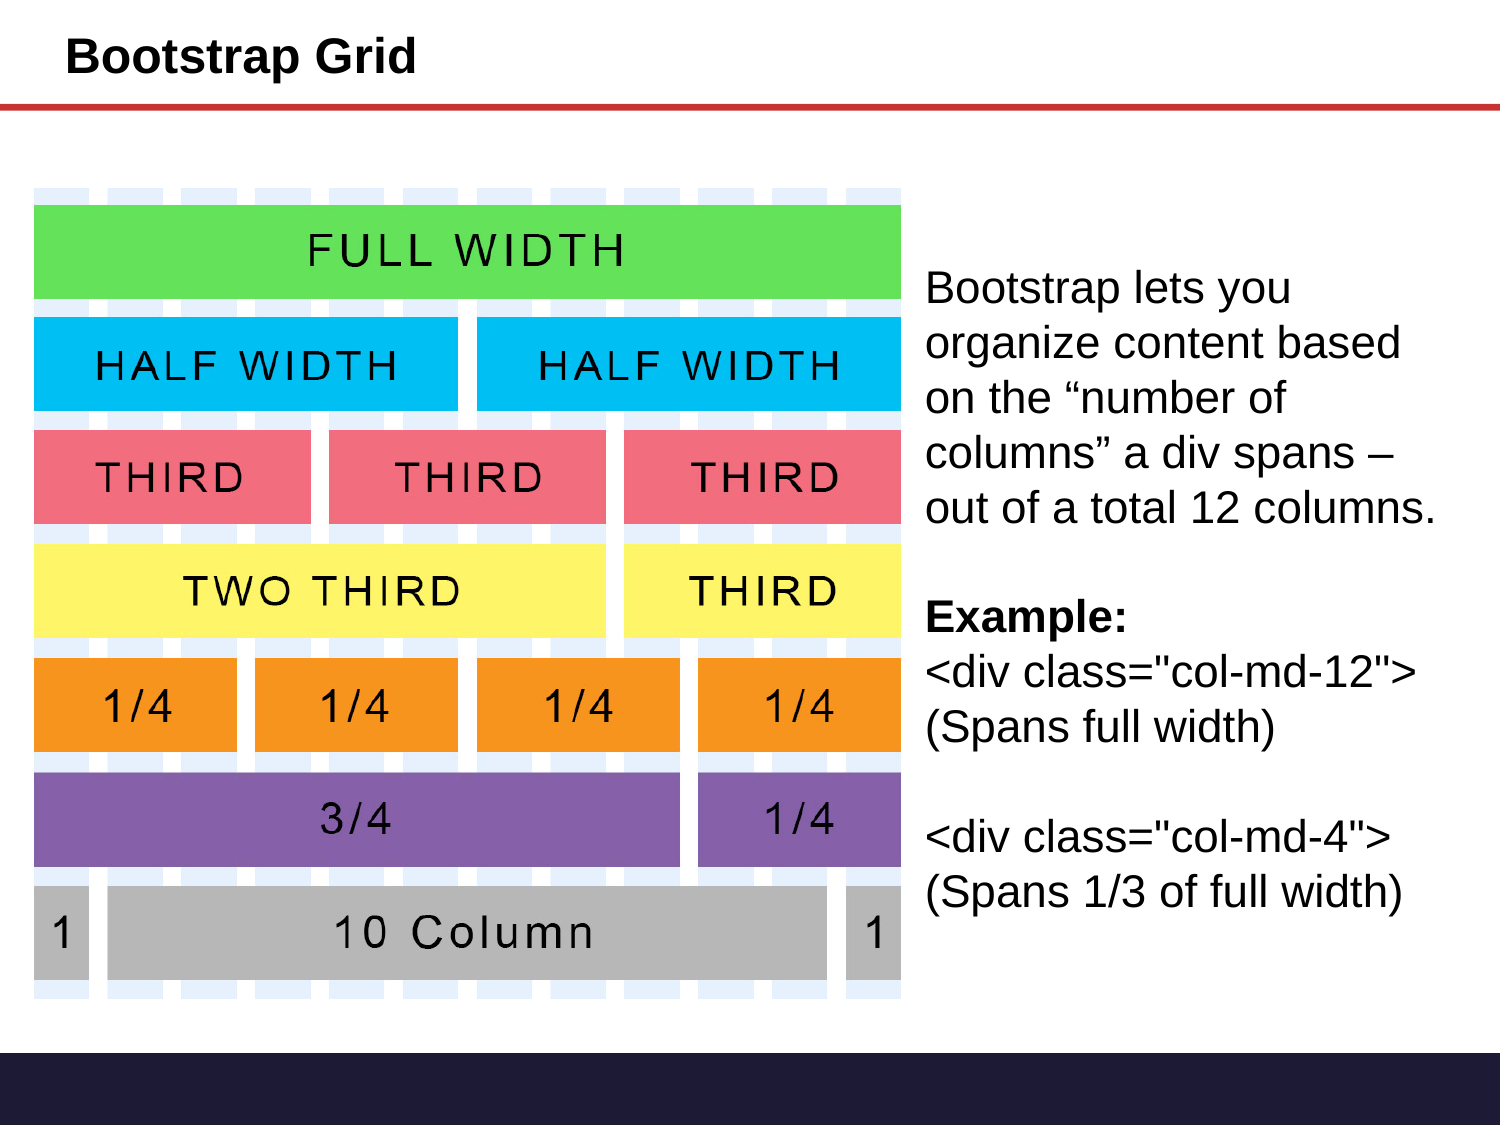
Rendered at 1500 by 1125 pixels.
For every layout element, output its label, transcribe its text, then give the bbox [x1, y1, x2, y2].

text_box Bootstrap lets you organize content based on the “number of columns” a div spans – out of a total 12 columns. Example: <div class="col-md-12"> (Spans full width) <div class="col-md-4"> (Spans 1/3 of full width) [915, 249, 1475, 963]
picture [24, 188, 911, 1000]
text_box Bootstrap Grid [50, 0, 948, 108]
